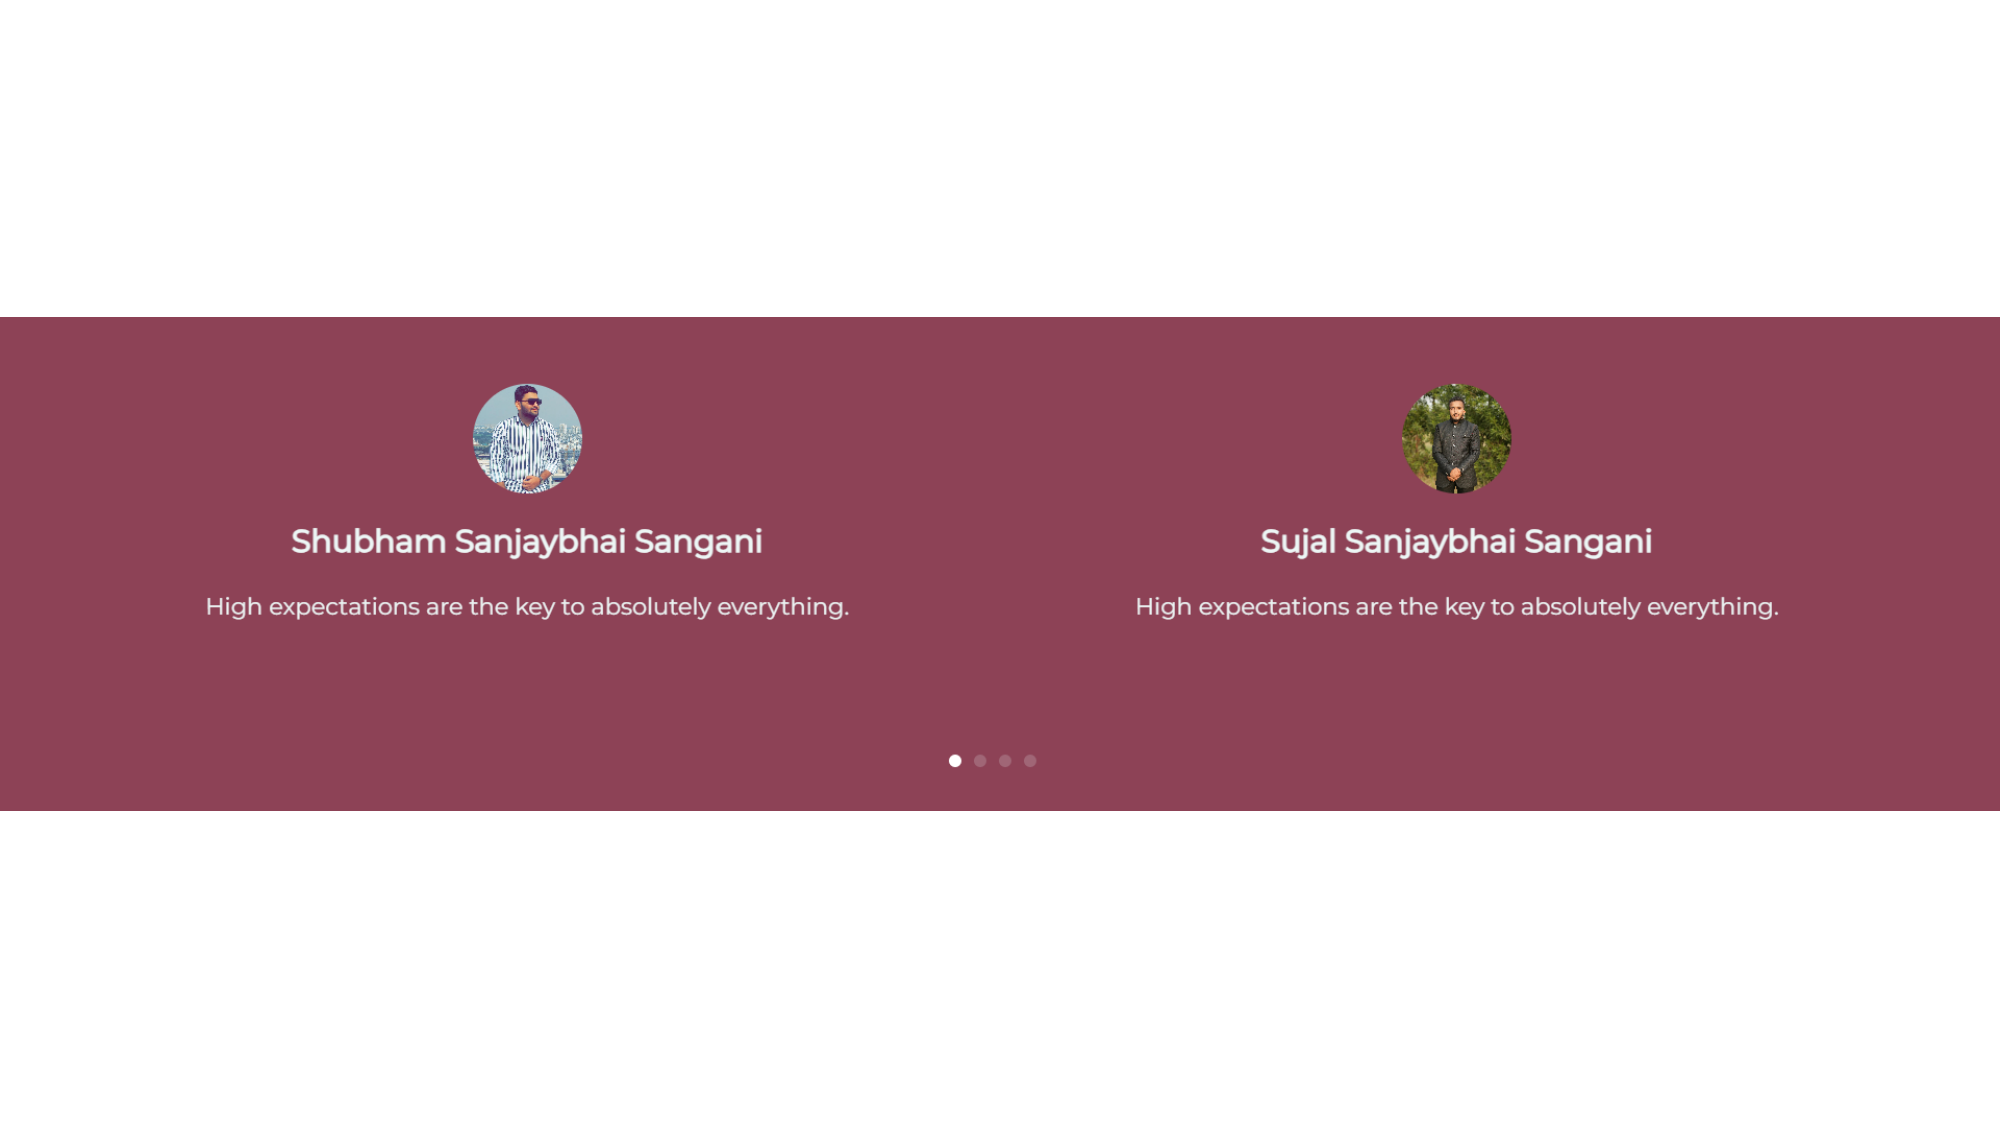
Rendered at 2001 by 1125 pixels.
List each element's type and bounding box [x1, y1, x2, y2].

picture [0, 317, 2000, 811]
